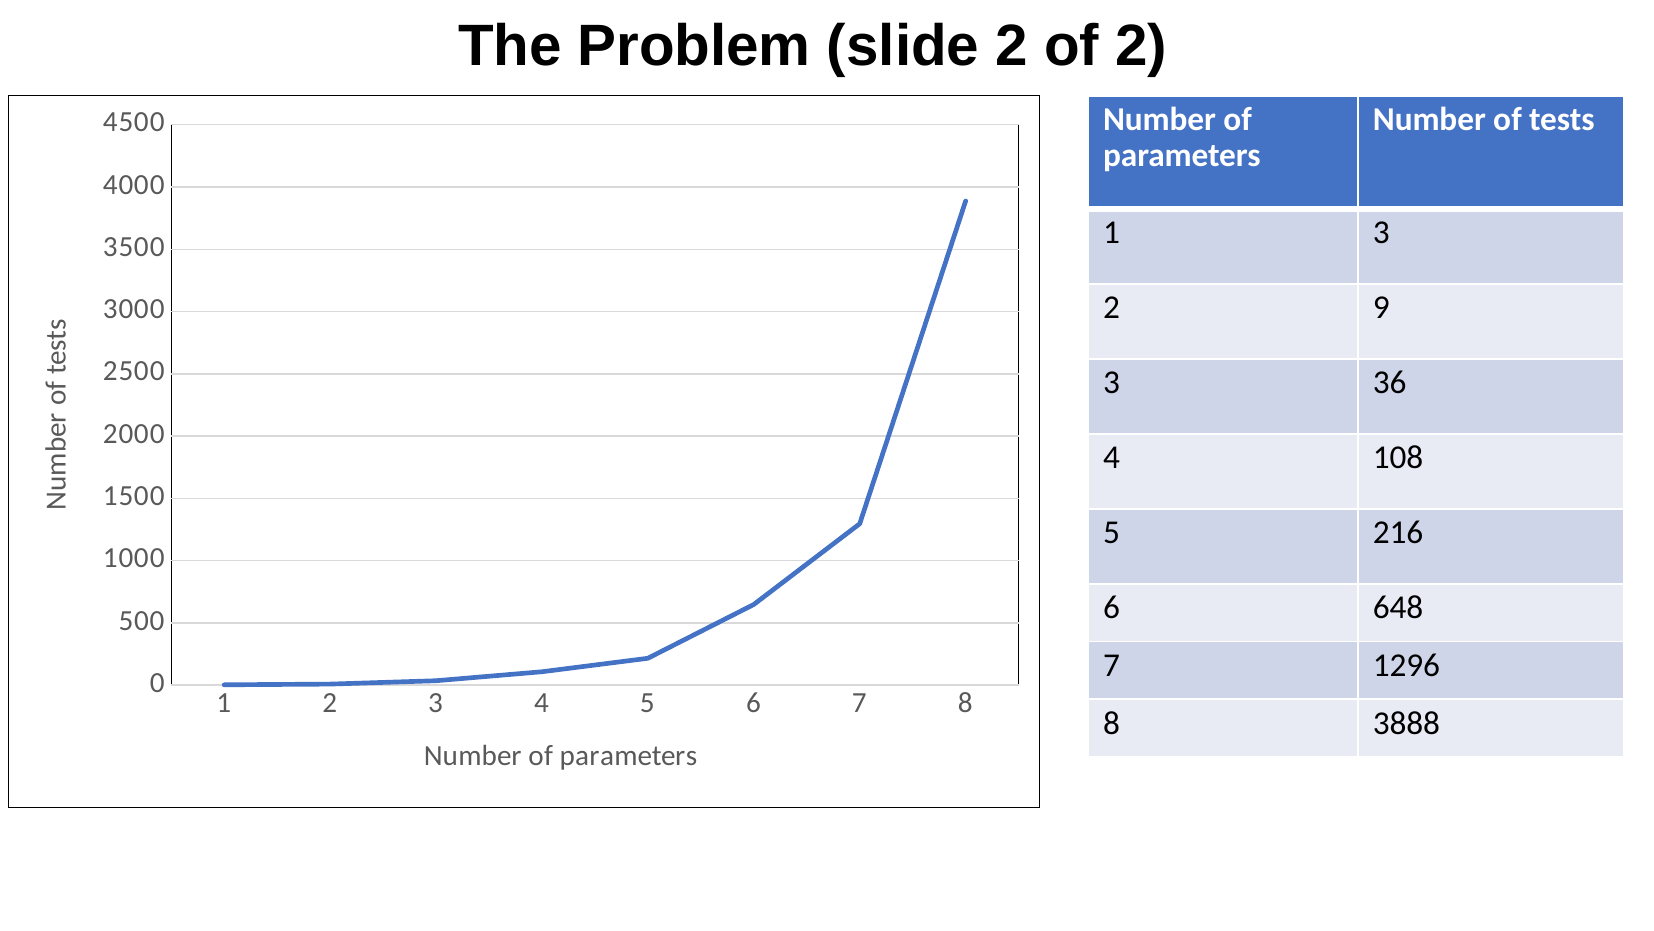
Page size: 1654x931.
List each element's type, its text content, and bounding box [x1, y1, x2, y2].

table_cell 6 [1089, 585, 1357, 641]
table_cell 5 [1089, 510, 1357, 583]
table_cell 3888 [1359, 700, 1623, 756]
table_cell 36 [1359, 360, 1623, 433]
table_header Number of parameters [1089, 97, 1357, 206]
title The Problem (slide 2 of 2) [443, 0, 1191, 171]
table_header Number of tests [1359, 97, 1623, 206]
table_cell 9 [1359, 285, 1623, 358]
table_cell 3 [1089, 360, 1357, 433]
chart [8, 95, 1040, 808]
table_cell 1 [1089, 212, 1357, 283]
table_cell 108 [1359, 435, 1623, 508]
table_cell 3 [1359, 212, 1623, 283]
table_cell 7 [1089, 642, 1357, 698]
table_cell 8 [1089, 700, 1357, 756]
table_cell 648 [1359, 585, 1623, 641]
table_cell 4 [1089, 435, 1357, 508]
table_cell 216 [1359, 510, 1623, 583]
table_cell 2 [1089, 285, 1357, 358]
table_cell 1296 [1359, 642, 1623, 698]
